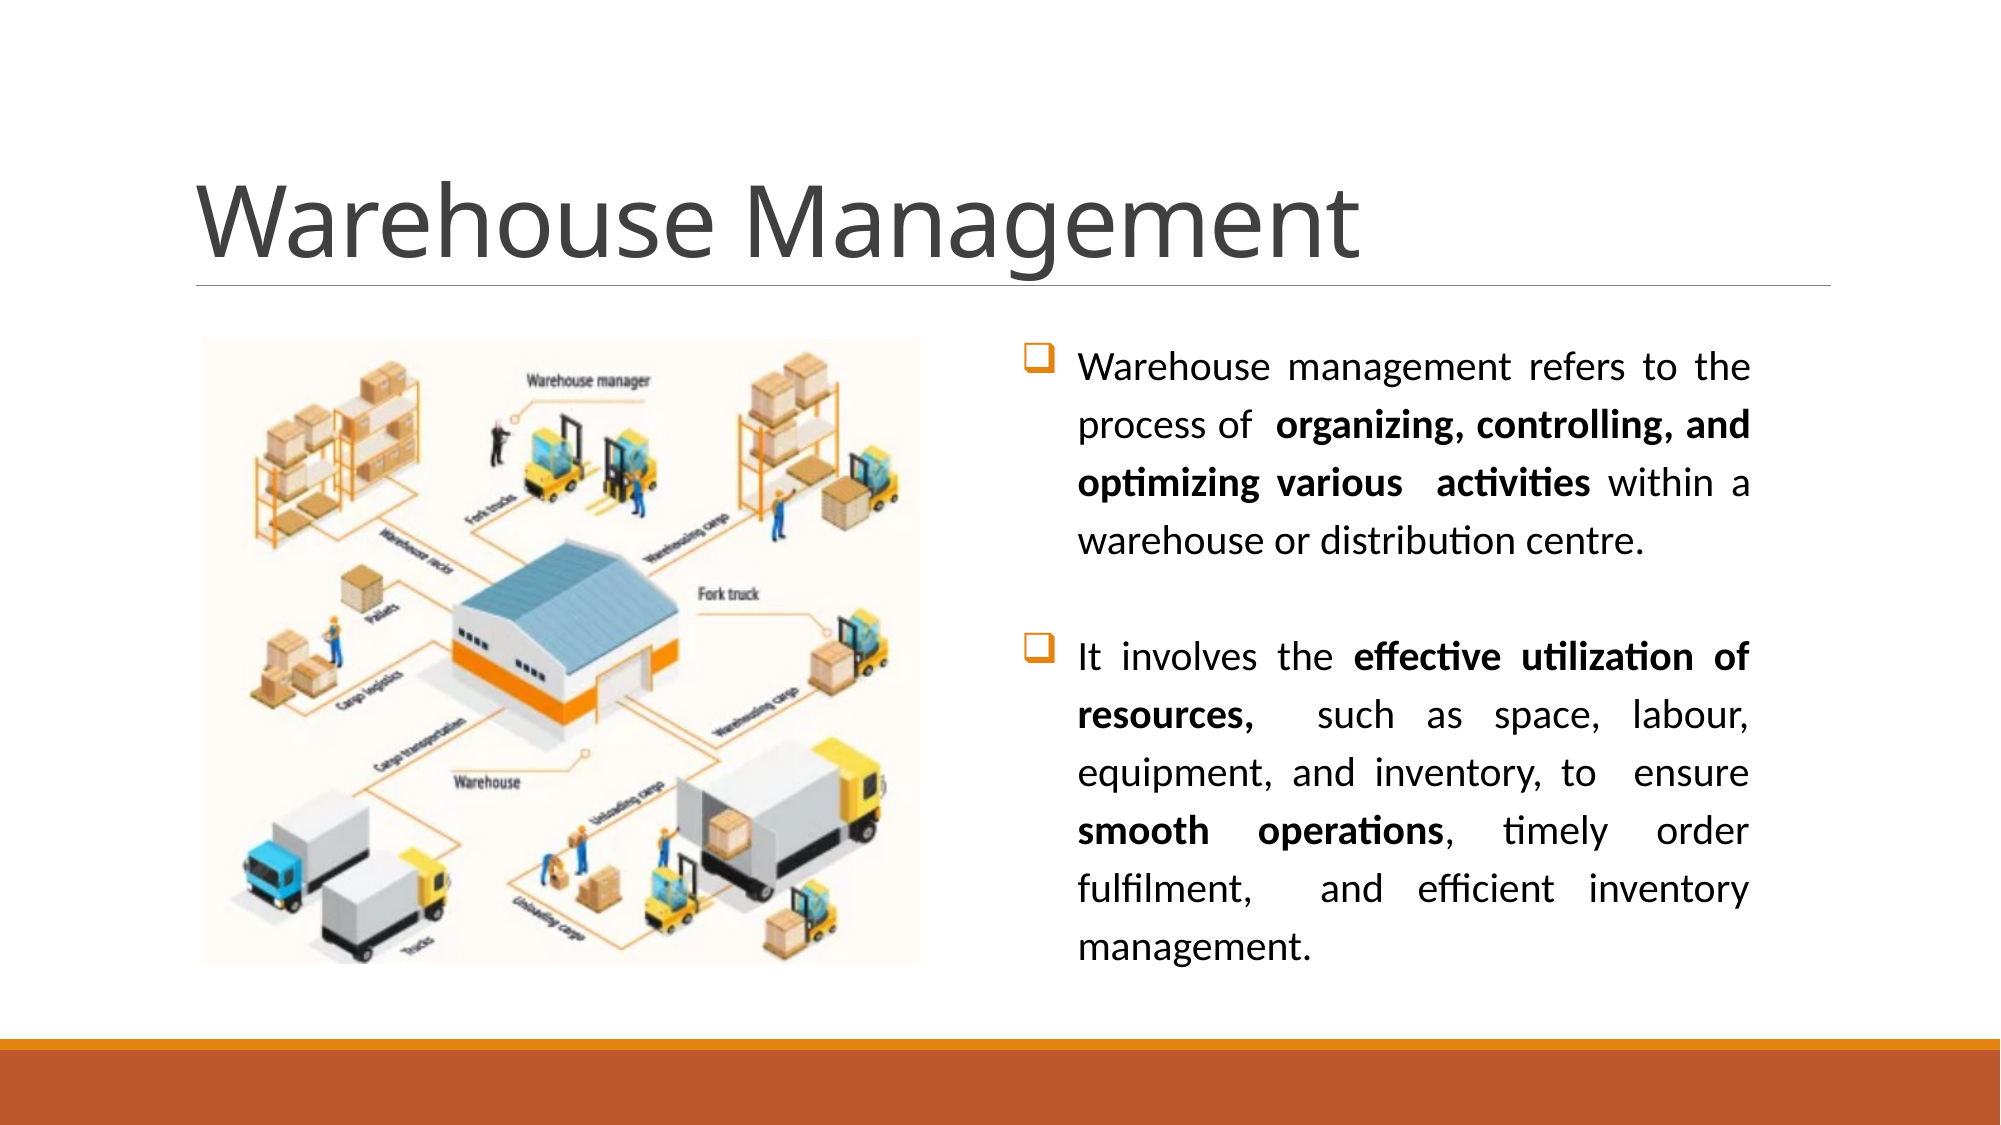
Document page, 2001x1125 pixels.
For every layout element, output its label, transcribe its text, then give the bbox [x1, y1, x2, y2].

title Warehouse Management [180, 47, 1830, 285]
picture [202, 338, 921, 964]
text_box Warehouse management refers to the process of organizing, controlling, and optimizing various activities within a warehouse or distribution centre. It involves the effective utilization of resources, such as space, labour, equipment, and inventory, to ensure smooth operations, timely order fulfilment, and efficient inventory management. [1004, 323, 1768, 977]
